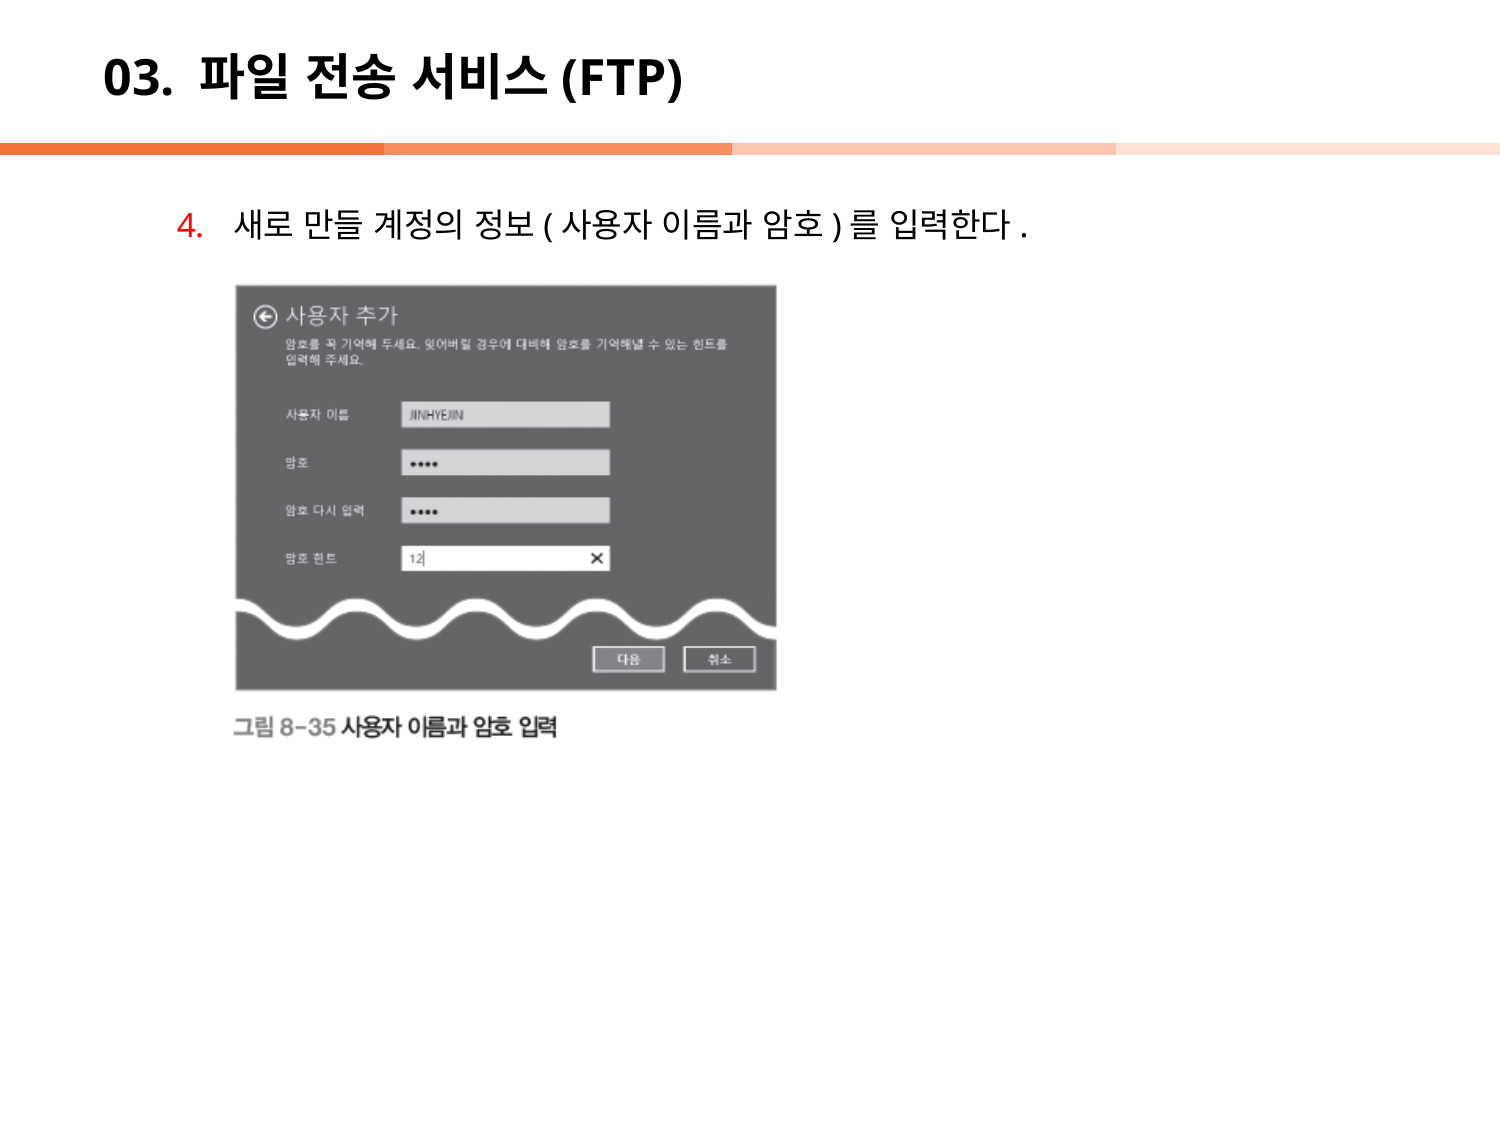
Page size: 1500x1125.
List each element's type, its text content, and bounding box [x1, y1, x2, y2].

picture [218, 278, 791, 750]
title 03. 파일 전송 서비스(FTP) [88, 30, 1330, 121]
list 새로 만들 계정의 정보(사용자 이름과 암호)를 입력한다. [88, 196, 1436, 1083]
